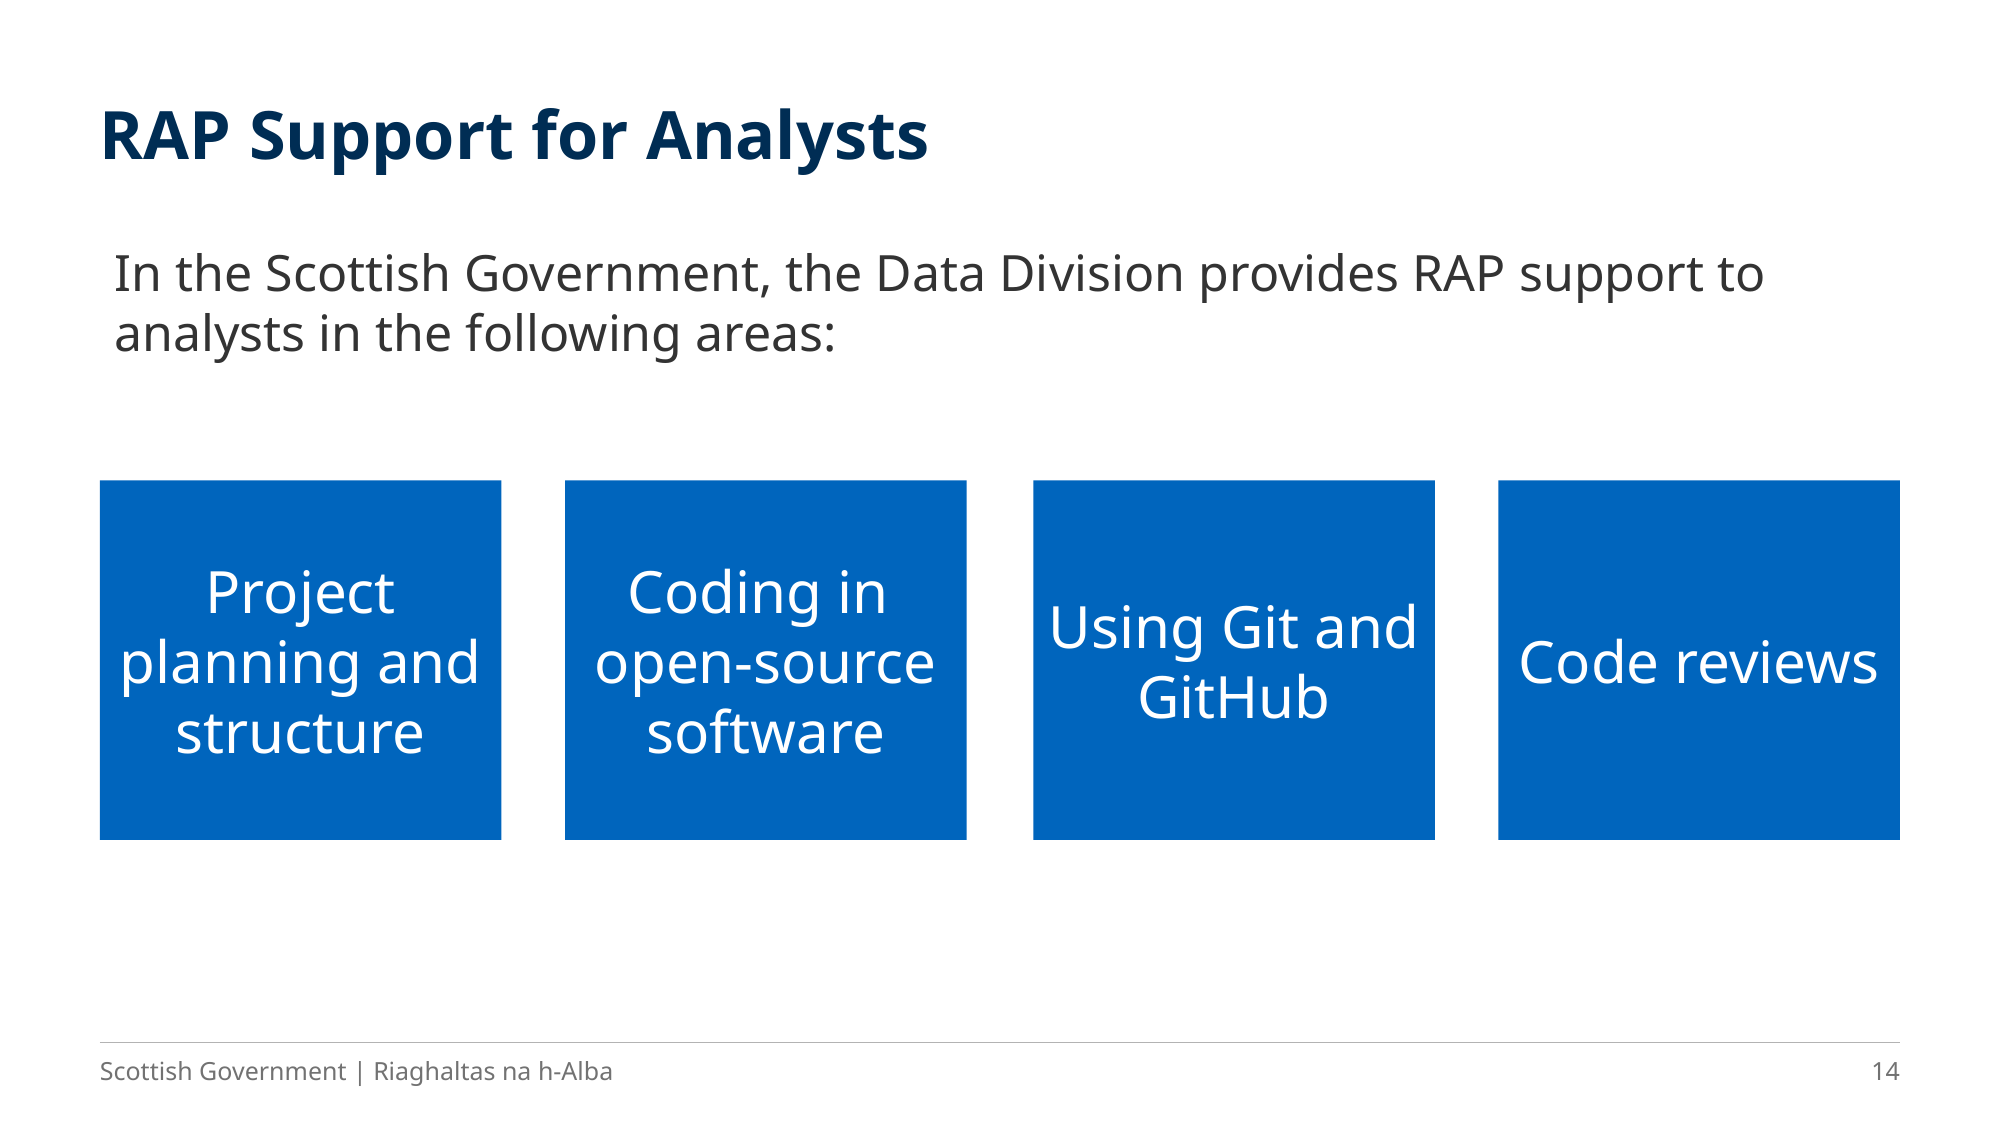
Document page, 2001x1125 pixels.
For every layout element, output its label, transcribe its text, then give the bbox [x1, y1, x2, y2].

text_box Using Git and GitHub [1033, 480, 1435, 840]
slide_number 14 [1655, 1042, 1900, 1103]
title RAP Support for Analysts [99, 101, 1900, 175]
text_box Project planning and structure [99, 480, 502, 840]
text_box In the Scottish Government, the Data Division provides RAP support to analysts in the following areas: [99, 233, 1900, 376]
text_box Coding in open-source software [565, 480, 967, 840]
footer Scottish Government | Riaghaltas na h-Alba [99, 1042, 1589, 1103]
text_box Code reviews [1498, 480, 1900, 840]
